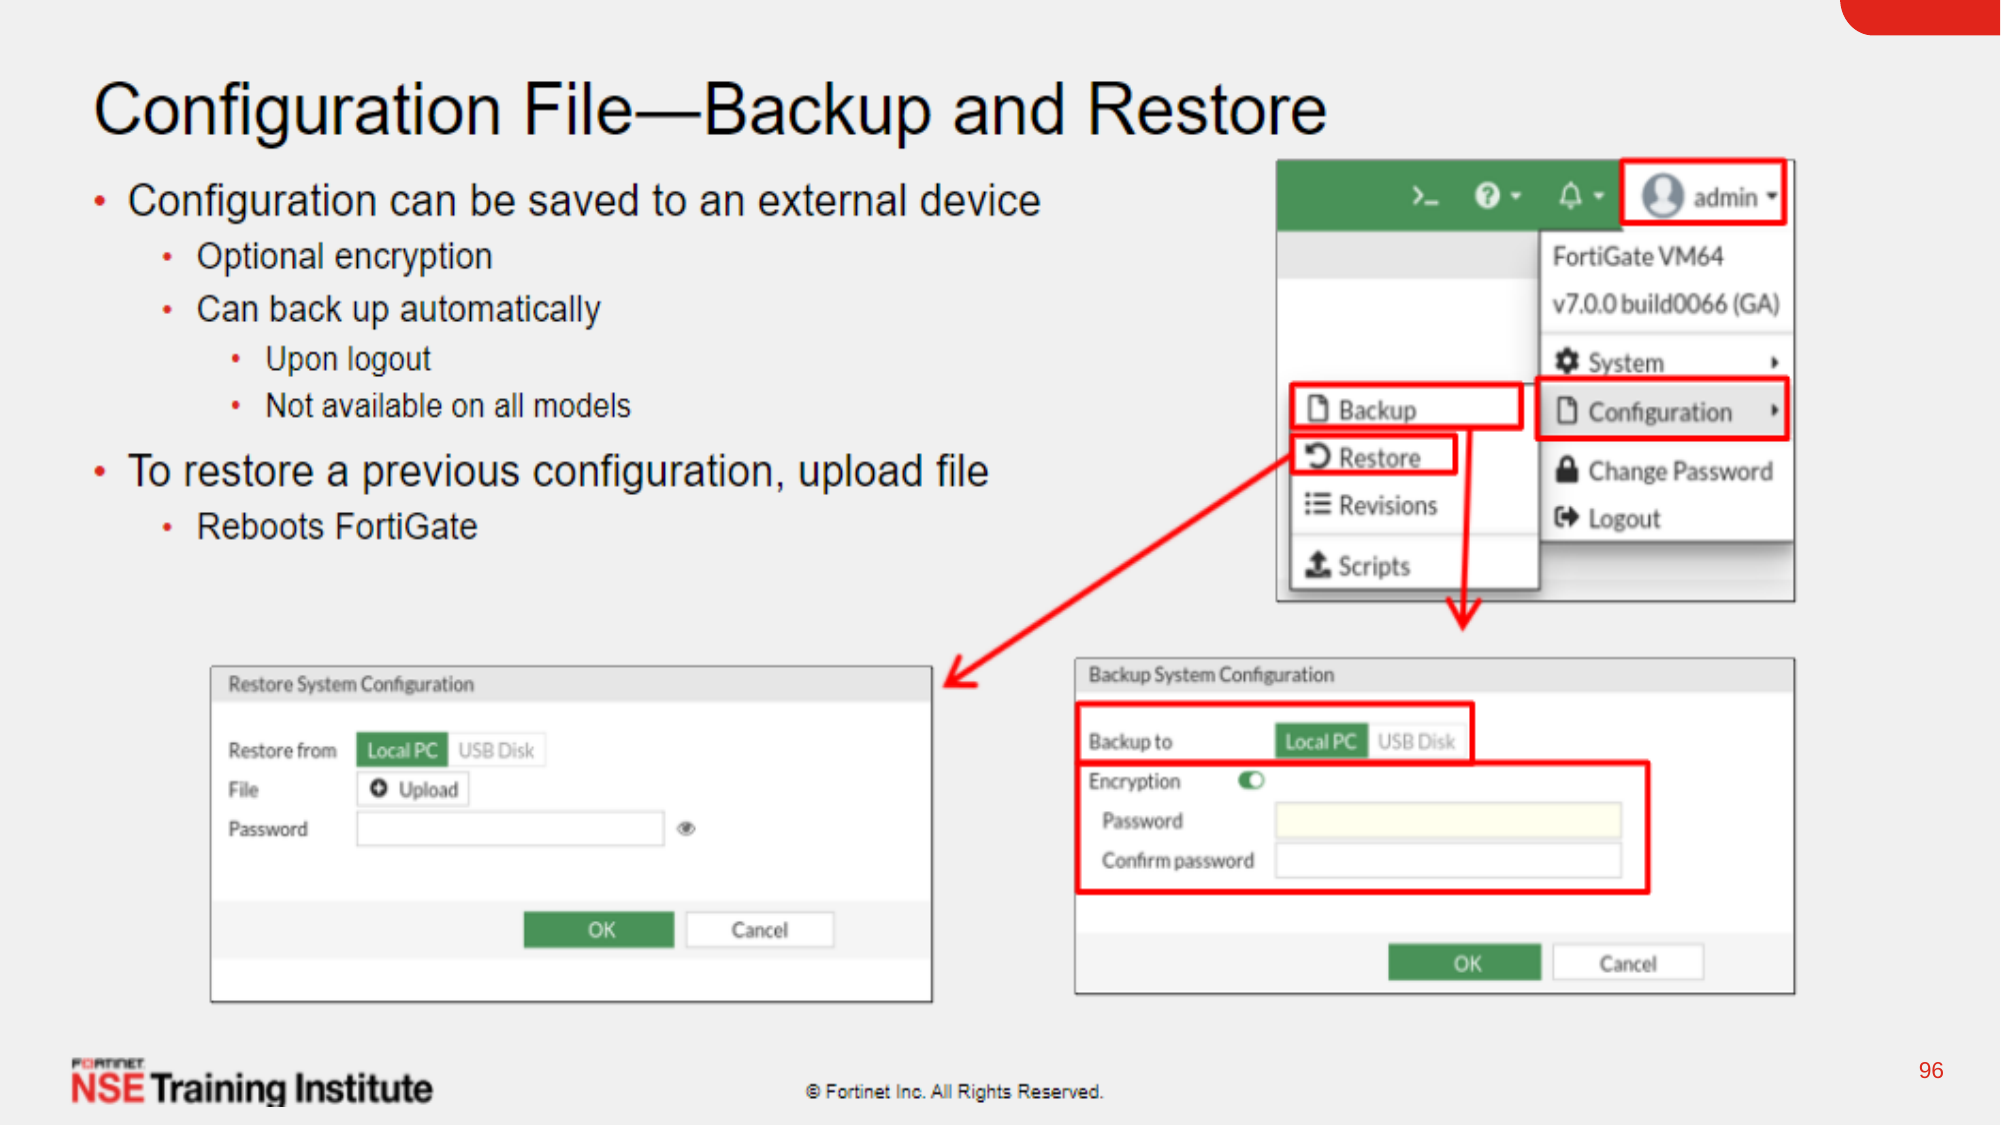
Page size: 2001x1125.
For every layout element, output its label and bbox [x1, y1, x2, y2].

picture [49, 78, 1807, 1107]
